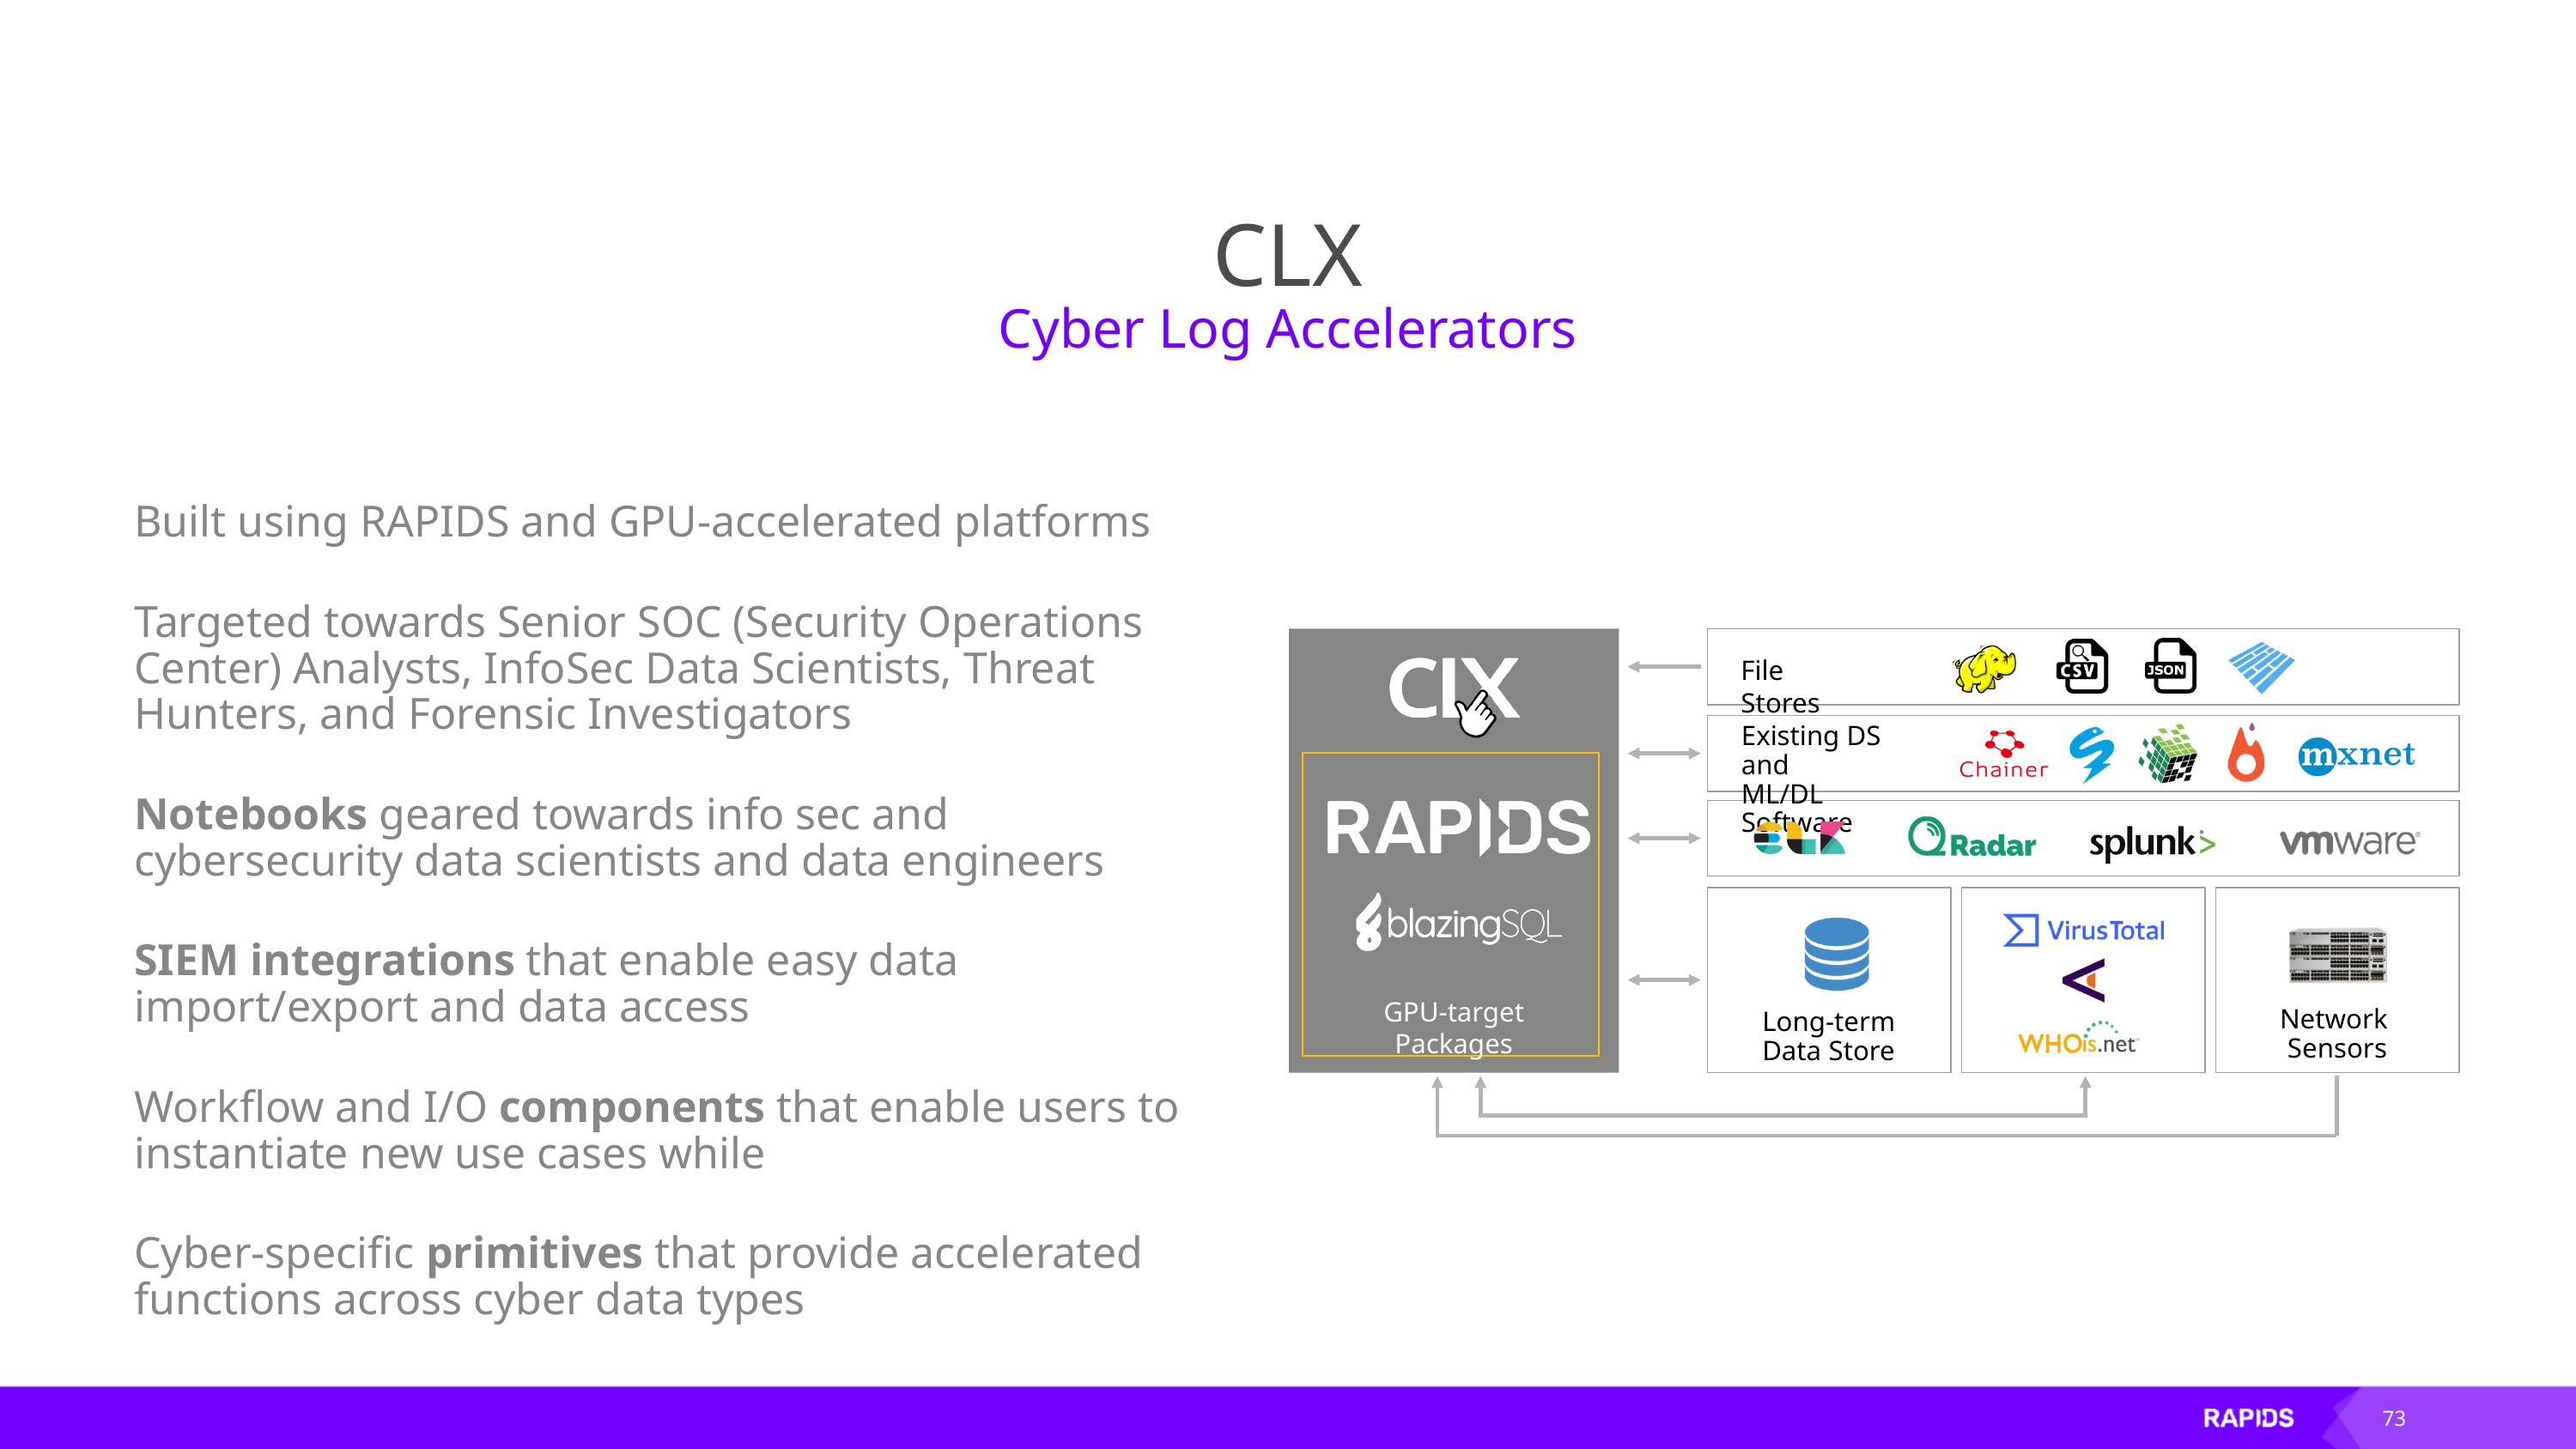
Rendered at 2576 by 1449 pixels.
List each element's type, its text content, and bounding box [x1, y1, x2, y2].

title CLX [117, 173, 2459, 295]
picture [0, 0, 2576, 1449]
list Built using RAPIDS and GPU-accelerated platforms Targeted towards Senior SOC (Security Operations Center) Analysts, InfoSec Data Scientists, Threat Hunters, and Forensic Investigators Notebooks geared towards info sec and cybersecurity data scientists and data engineers SIEM integrations that enable easy data import/export and data access Workflow and I/O components that enable users to instantiate new use cases while Cyber-specific primitives that provide accelerated functions across cyber data types [121, 493, 1243, 1367]
list Cyber Log Accelerators [117, 295, 2459, 419]
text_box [1288, 628, 2459, 1137]
